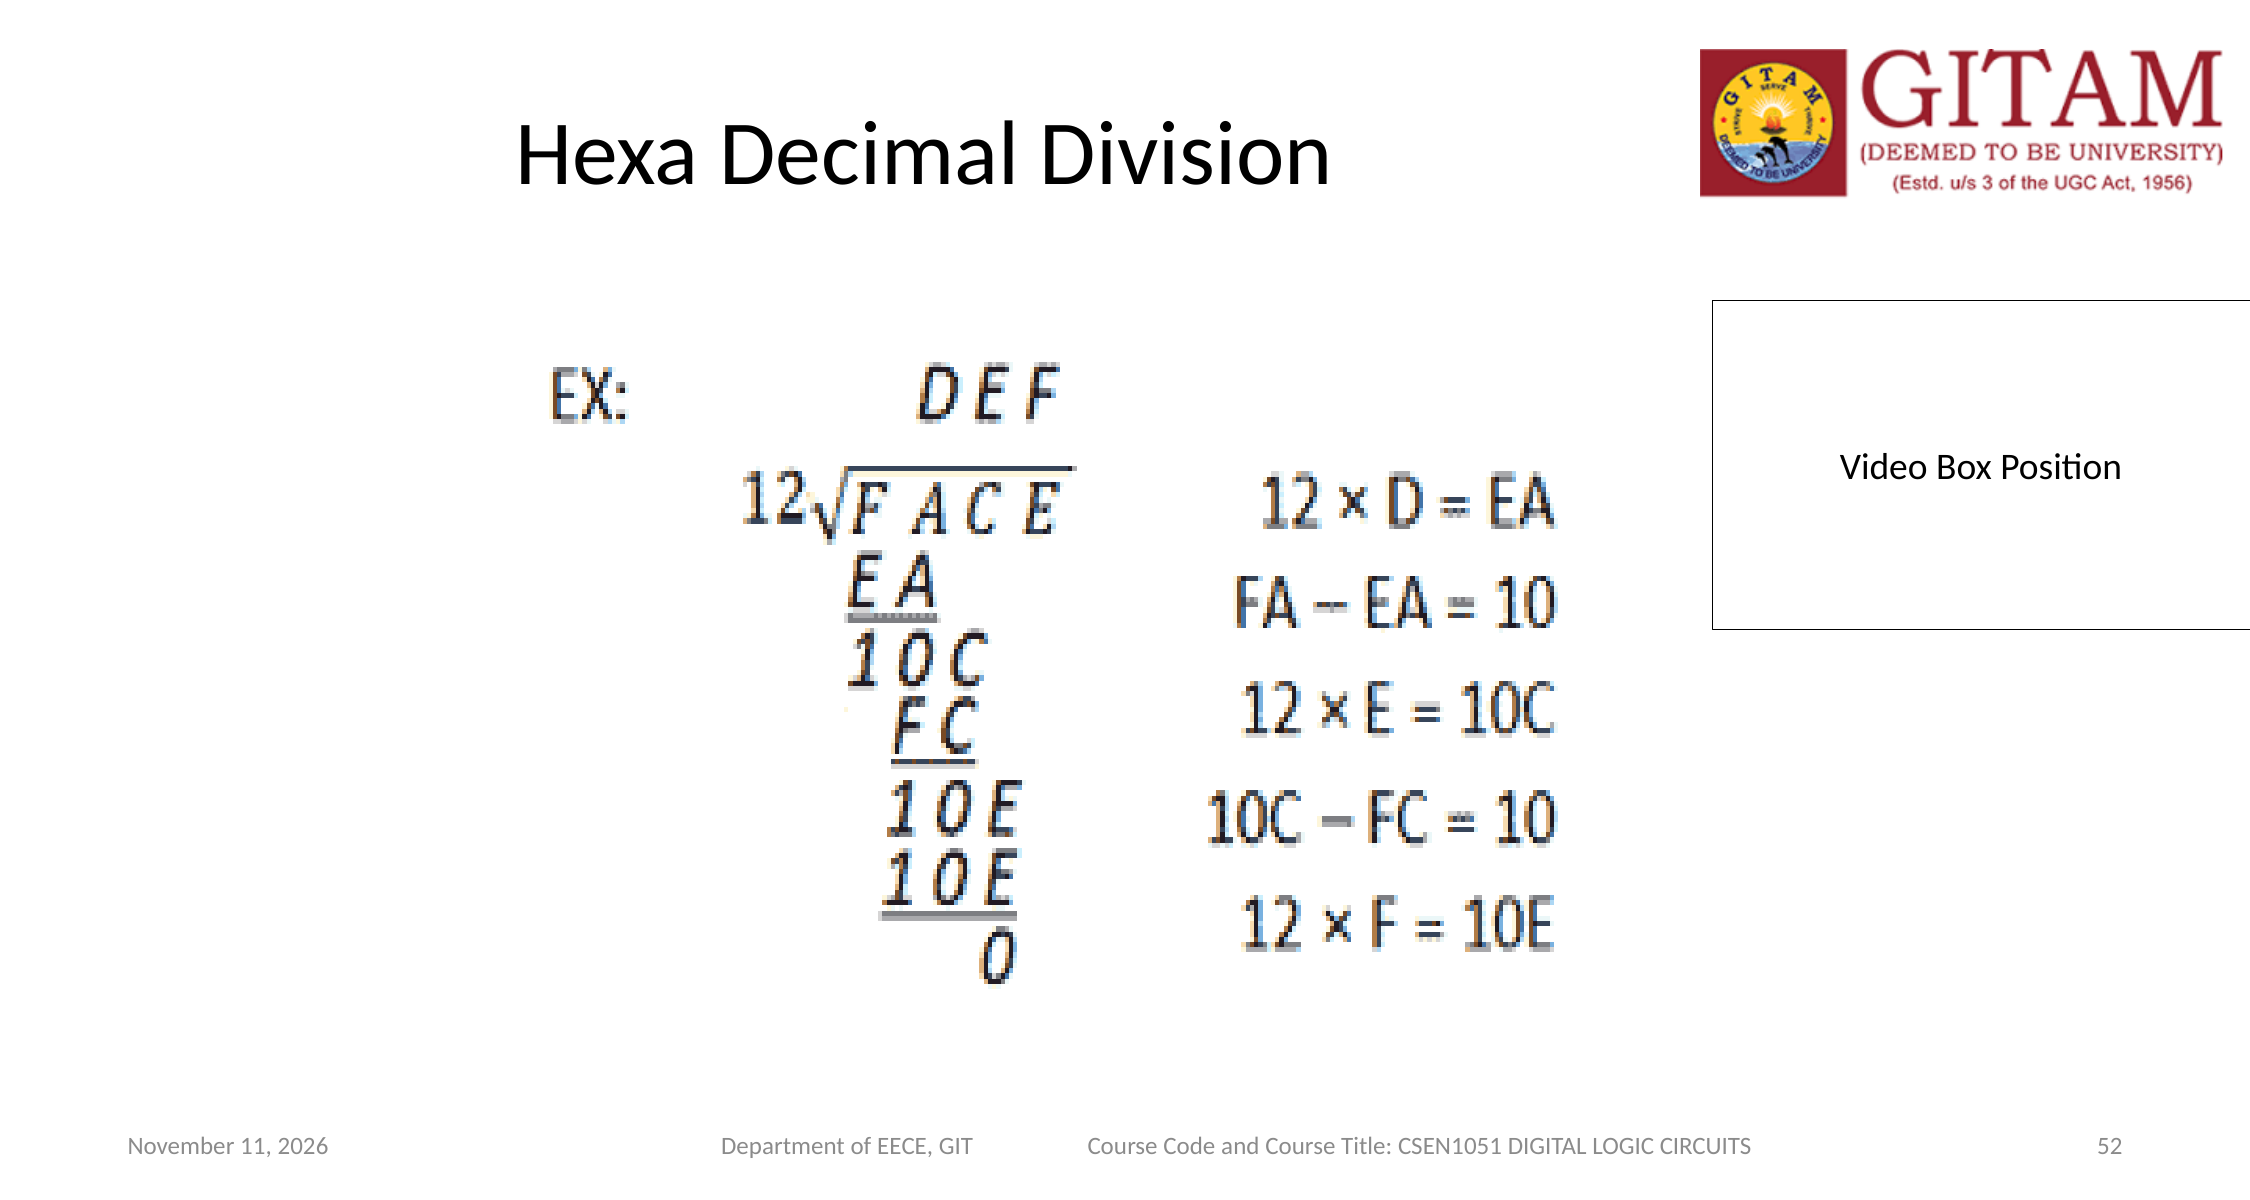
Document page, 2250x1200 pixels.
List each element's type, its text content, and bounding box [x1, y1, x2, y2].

slide_number 52 [2000, 1112, 2138, 1177]
picture [1699, 49, 2235, 201]
footer Department of EECE, GIT Course Code and Course Title: CSEN1051 DIGITAL LOGIC CIRCUITS [638, 1112, 2000, 1177]
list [549, 362, 1563, 1001]
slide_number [112, 1112, 638, 1177]
text_box Video Box Position [1712, 299, 2250, 630]
title Hexa Decimal Division [112, 48, 1738, 249]
